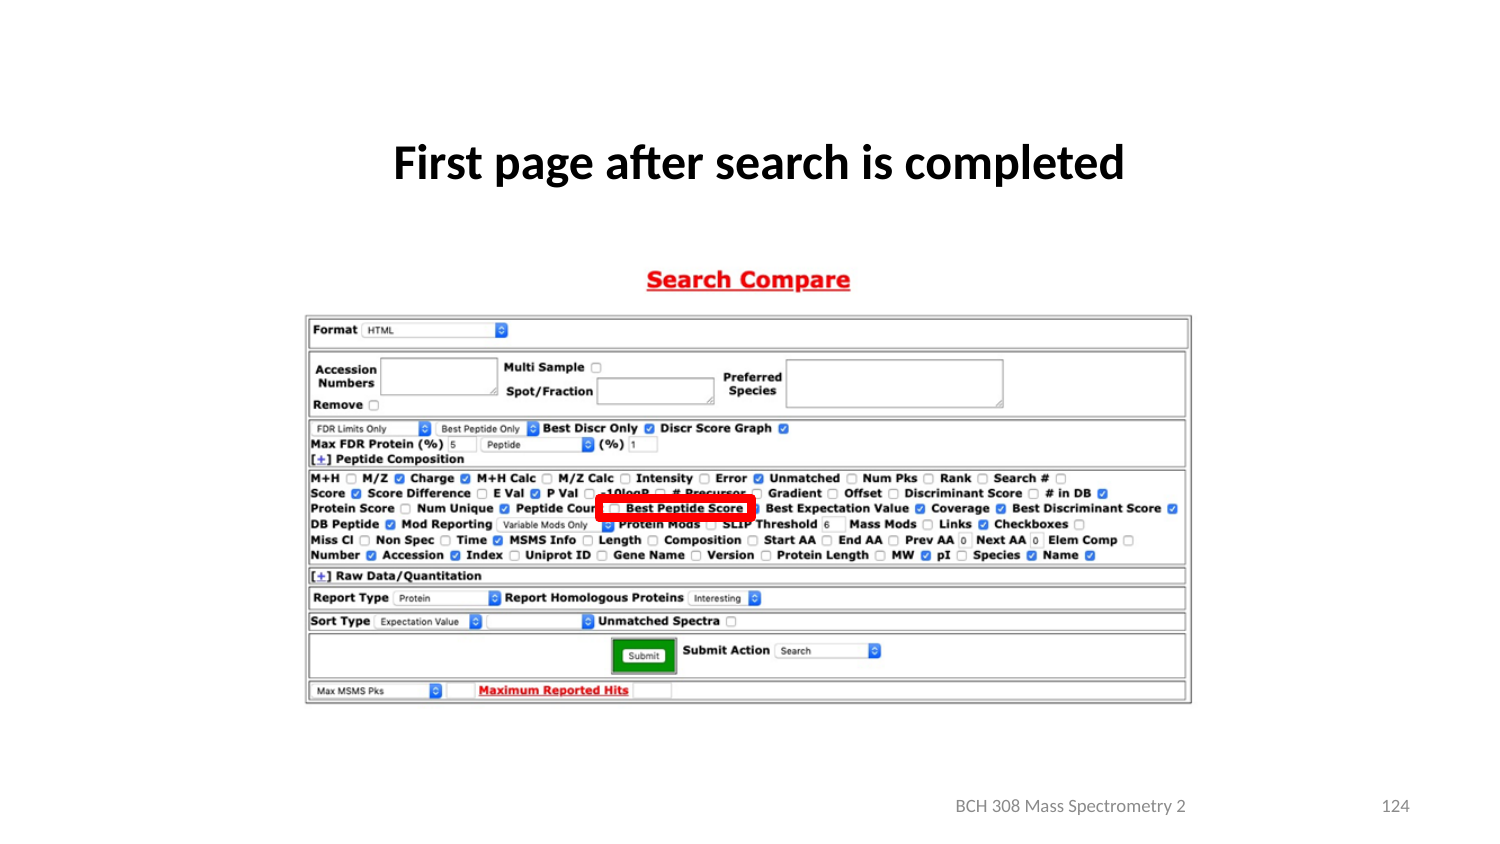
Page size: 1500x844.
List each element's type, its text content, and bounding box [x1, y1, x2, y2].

footer BCH 308 Mass Spectrometry 2 [880, 782, 1074, 827]
picture [298, 241, 1200, 712]
text_box First page after search is completed [378, 121, 1141, 197]
slide_number 124 [1074, 782, 1425, 827]
